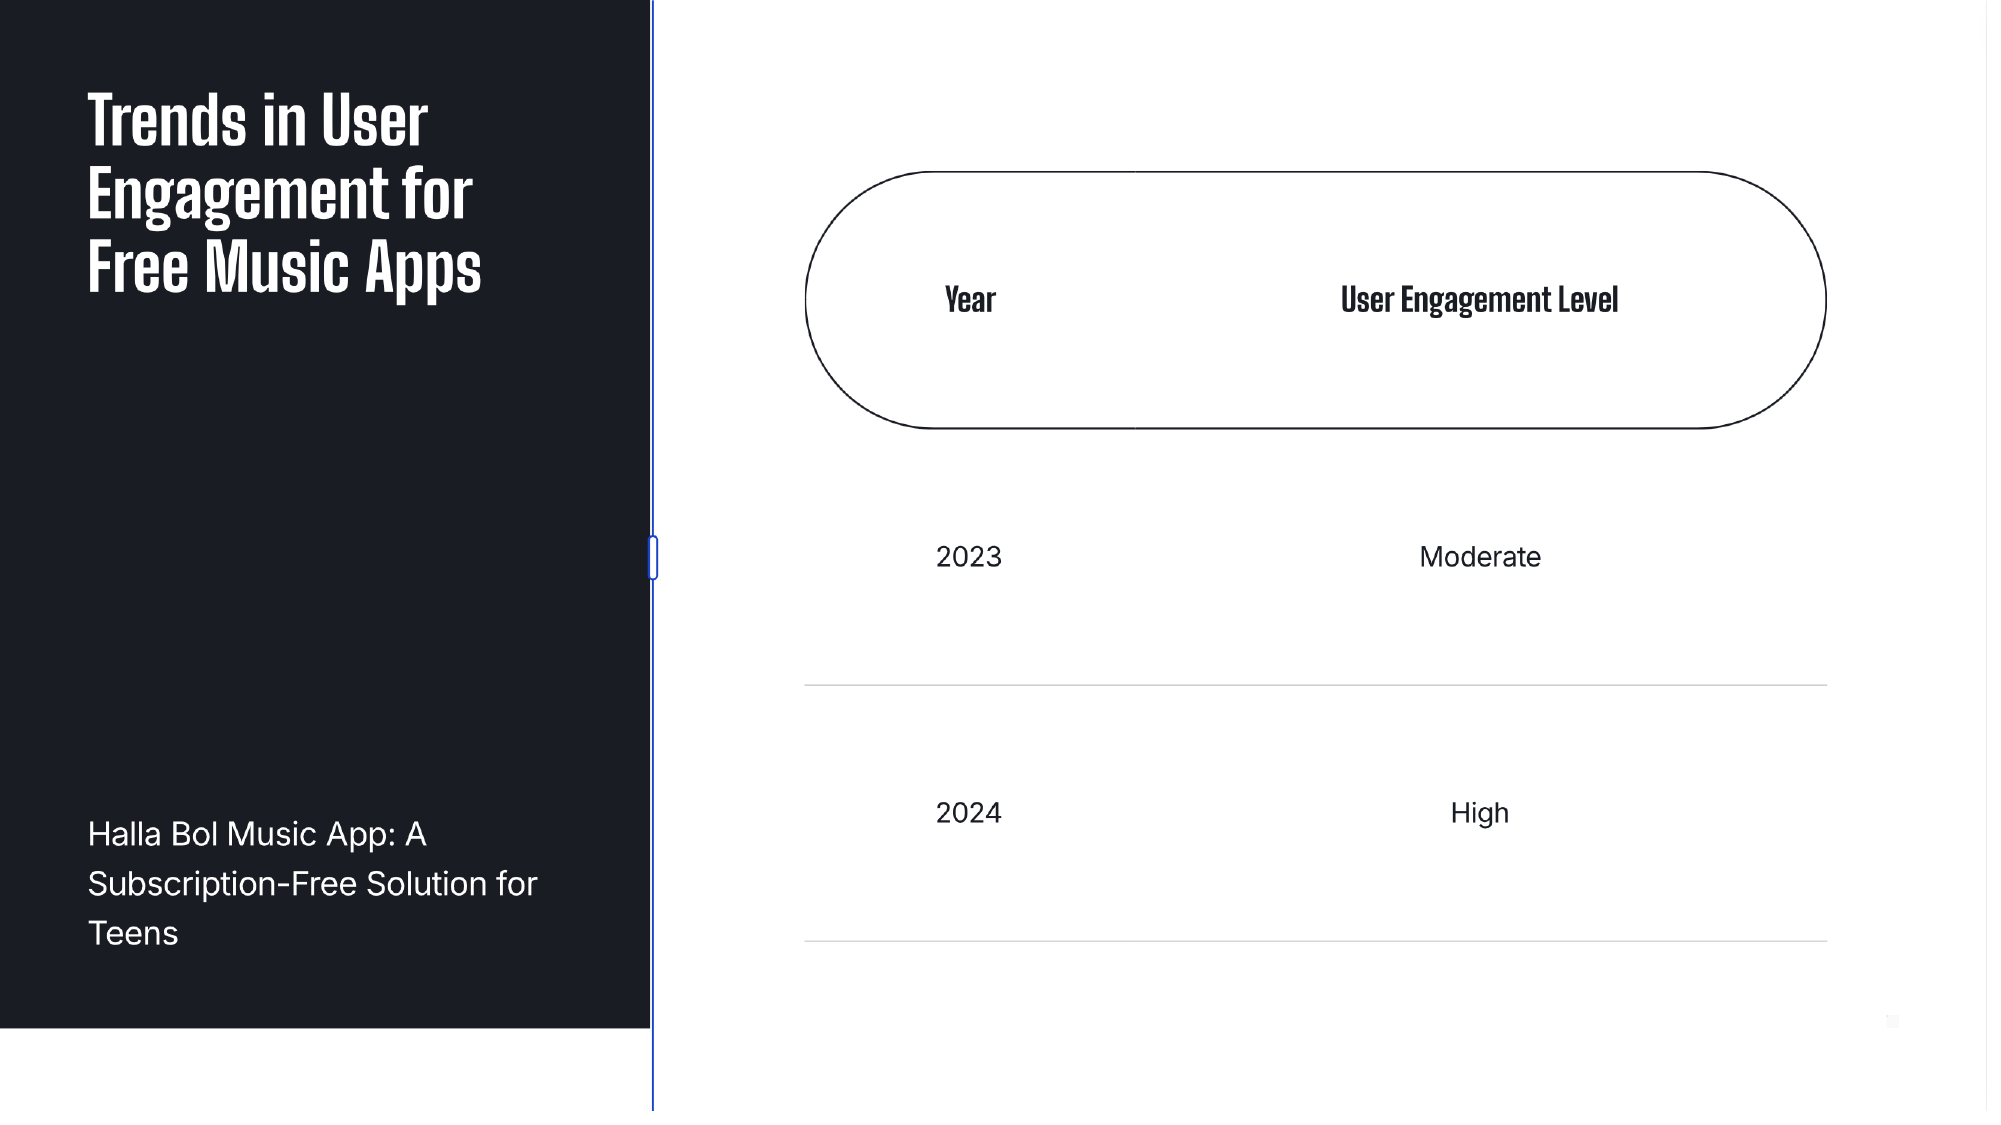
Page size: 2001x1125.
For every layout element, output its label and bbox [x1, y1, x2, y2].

list [0, 0, 1987, 1111]
